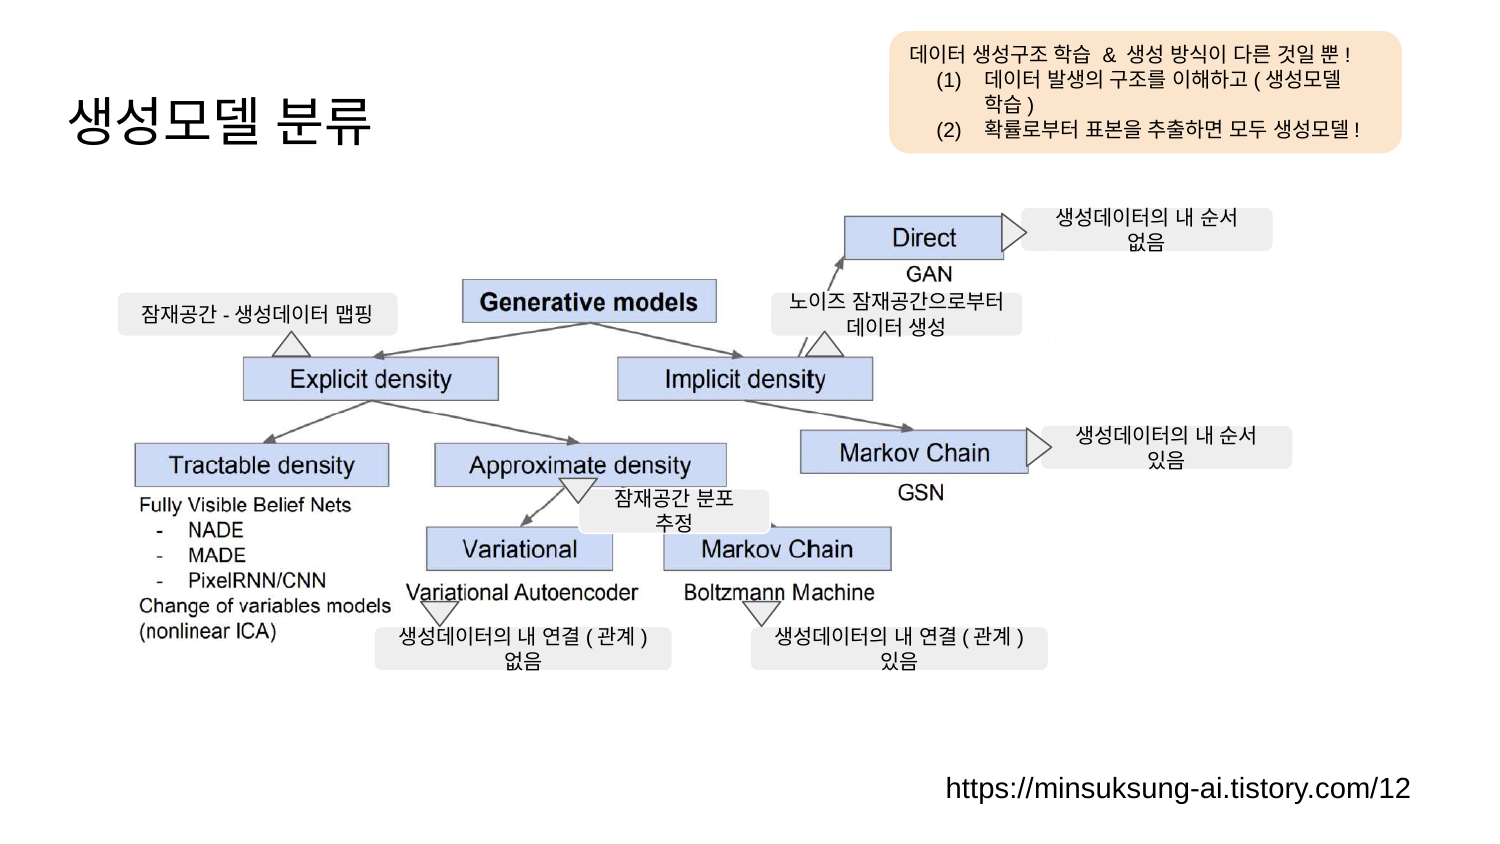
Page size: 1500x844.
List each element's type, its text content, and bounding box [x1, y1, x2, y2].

text_box 데이터 생성구조 학습 & 생성 방식이 다른 것일 뿐! 데이터 발생의 구조를 이해하고(생성모델 학습) 확률로부터 표본을 추출하면 모두 생성모델! [888, 30, 1403, 155]
title 생성모델 분류 [51, 72, 1449, 167]
text_box 생성데이터의 내 순서 있음 [1052, 424, 1294, 470]
picture [107, 176, 1049, 652]
text_box 생성데이터의 내 순서 없음 [1052, 207, 1274, 252]
text_box https://minsuksung-ai.tistory.com/12 [930, 754, 1477, 820]
text_box 생성데이터의 내 연결(관계) 없음 [373, 660, 673, 671]
text_box 생성데이터의 내 연결(관계) 있음 [750, 658, 1049, 671]
